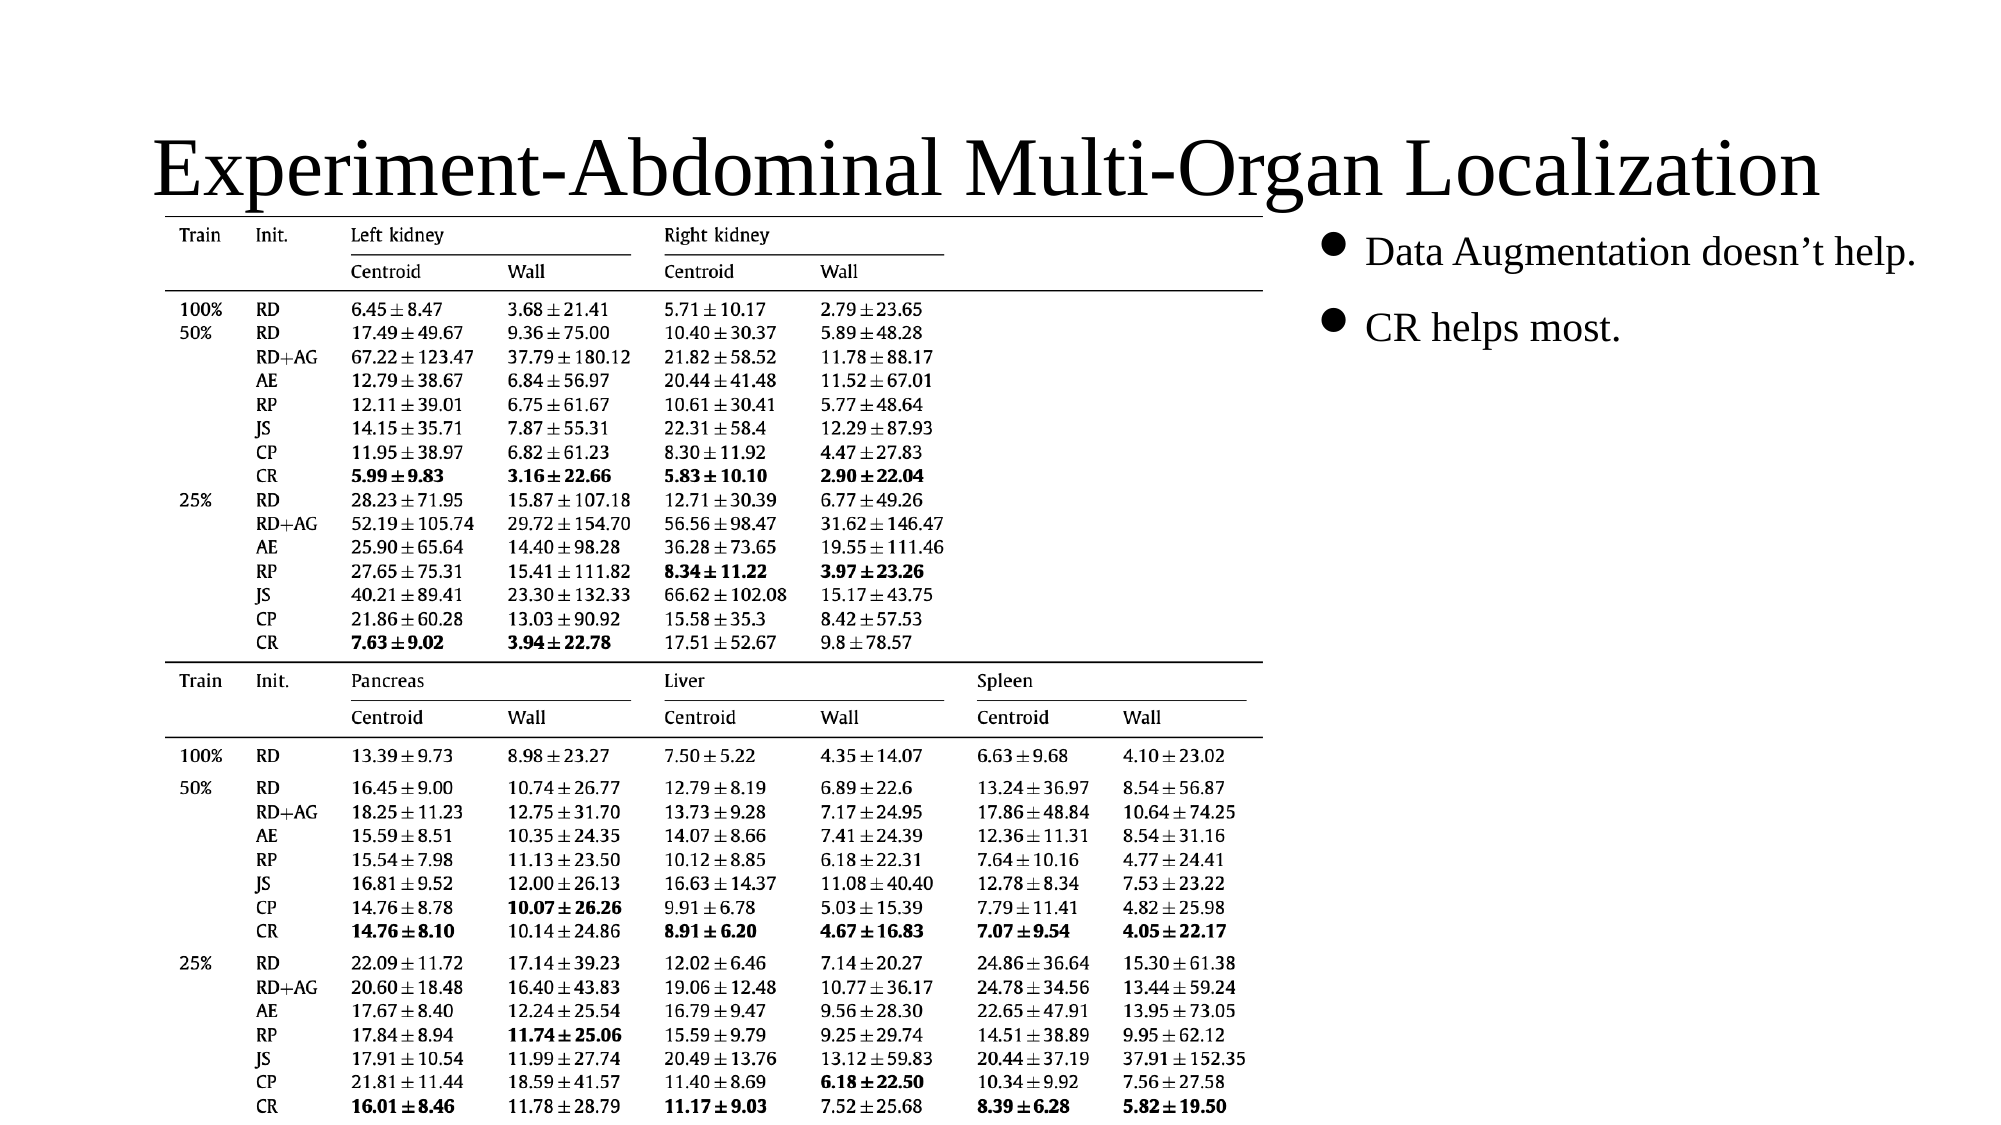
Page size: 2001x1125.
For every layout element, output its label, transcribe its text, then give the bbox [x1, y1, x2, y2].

text_box Data Augmentation doesn’t help. [1303, 216, 2000, 282]
picture [165, 216, 1270, 1125]
text_box [1270, 278, 1972, 435]
text_box CR helps most. [1303, 292, 2000, 358]
title Experiment-Abdominal Multi-Organ Localization [137, 59, 2000, 278]
